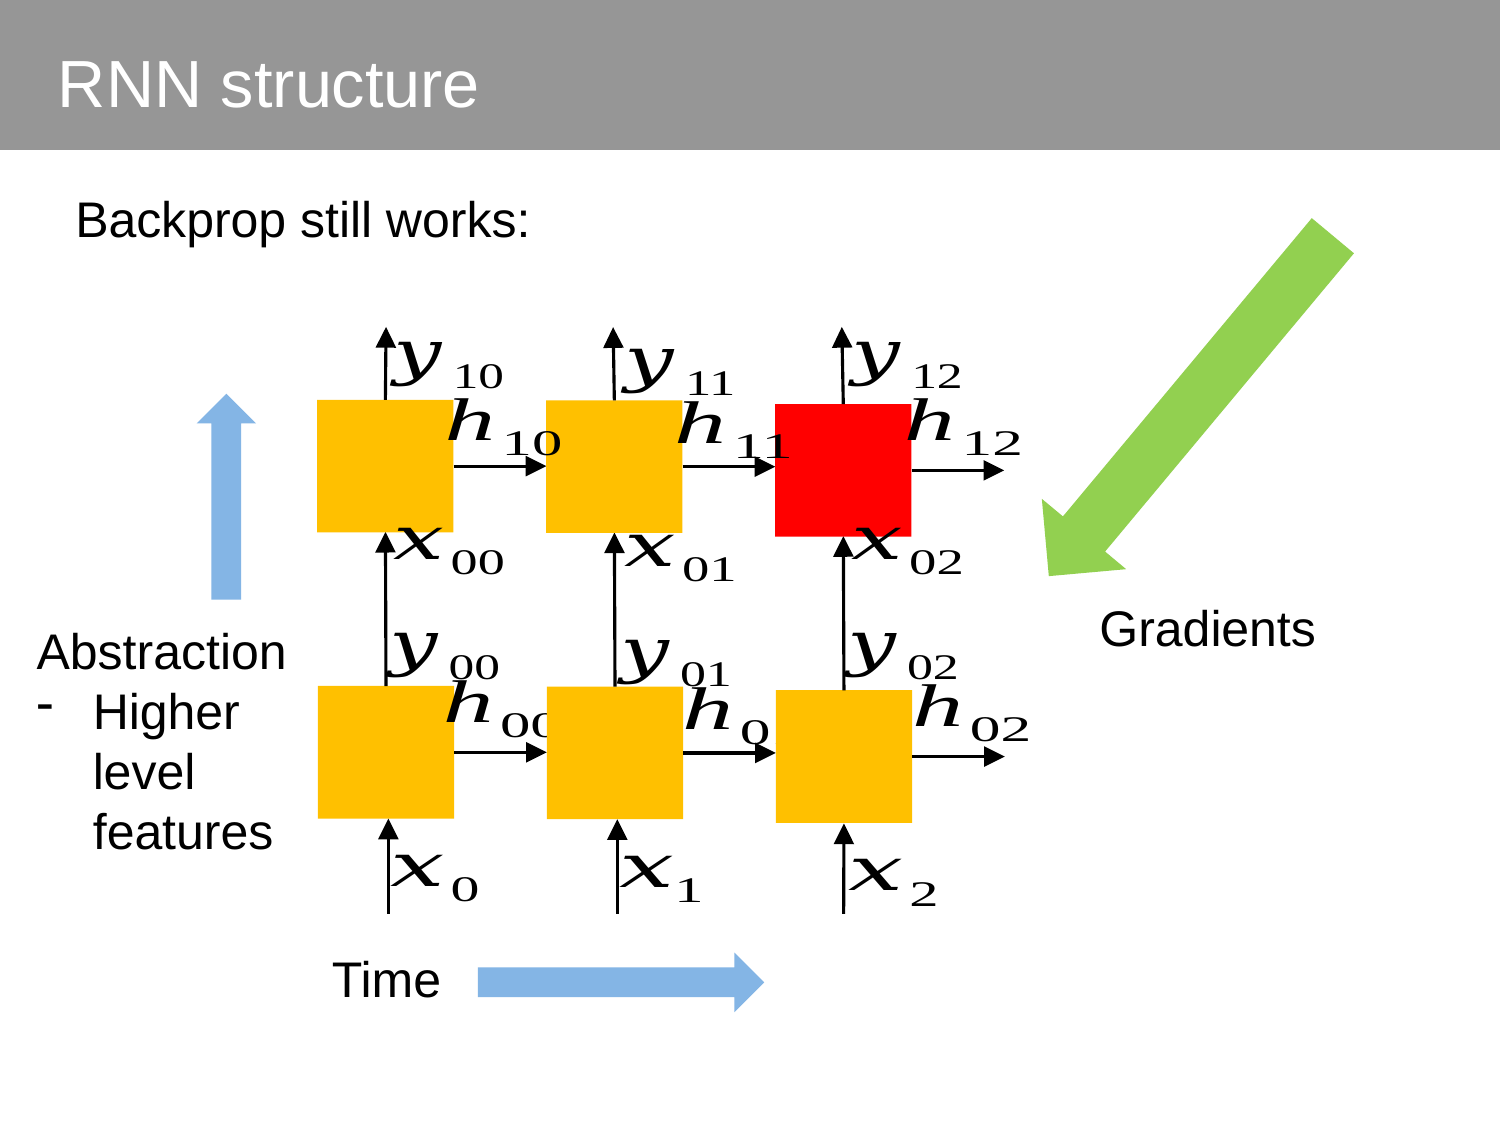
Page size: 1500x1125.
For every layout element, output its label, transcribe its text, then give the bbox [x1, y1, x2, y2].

text_box x [916, 758, 984, 763]
text_box i [385, 684, 393, 690]
text_box [1039, 216, 1357, 579]
text_box x [536, 754, 545, 759]
text_box [544, 398, 685, 535]
text_box Backprop still works: [60, 172, 1452, 1054]
text_box [545, 684, 685, 821]
text_box x [915, 472, 983, 477]
text_box Abstraction Higher level features [21, 611, 302, 867]
text_box x [843, 845, 849, 916]
text_box x [993, 471, 1007, 477]
text_box [316, 684, 456, 821]
text_box [315, 398, 456, 535]
text_box Time [317, 940, 457, 1015]
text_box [384, 398, 393, 404]
text_box RNN structure [42, 25, 1257, 159]
text_box x [686, 468, 754, 473]
text_box x [687, 755, 755, 759]
text_box x [458, 754, 526, 759]
text_box [774, 688, 914, 825]
text_box x [390, 840, 395, 916]
text_box [475, 950, 767, 1015]
text_box x [457, 468, 525, 472]
text_box [194, 391, 259, 602]
text_box Gradients [1084, 588, 1332, 664]
text_box x [994, 757, 1007, 763]
text_box x [618, 840, 624, 917]
text_box [773, 402, 914, 539]
